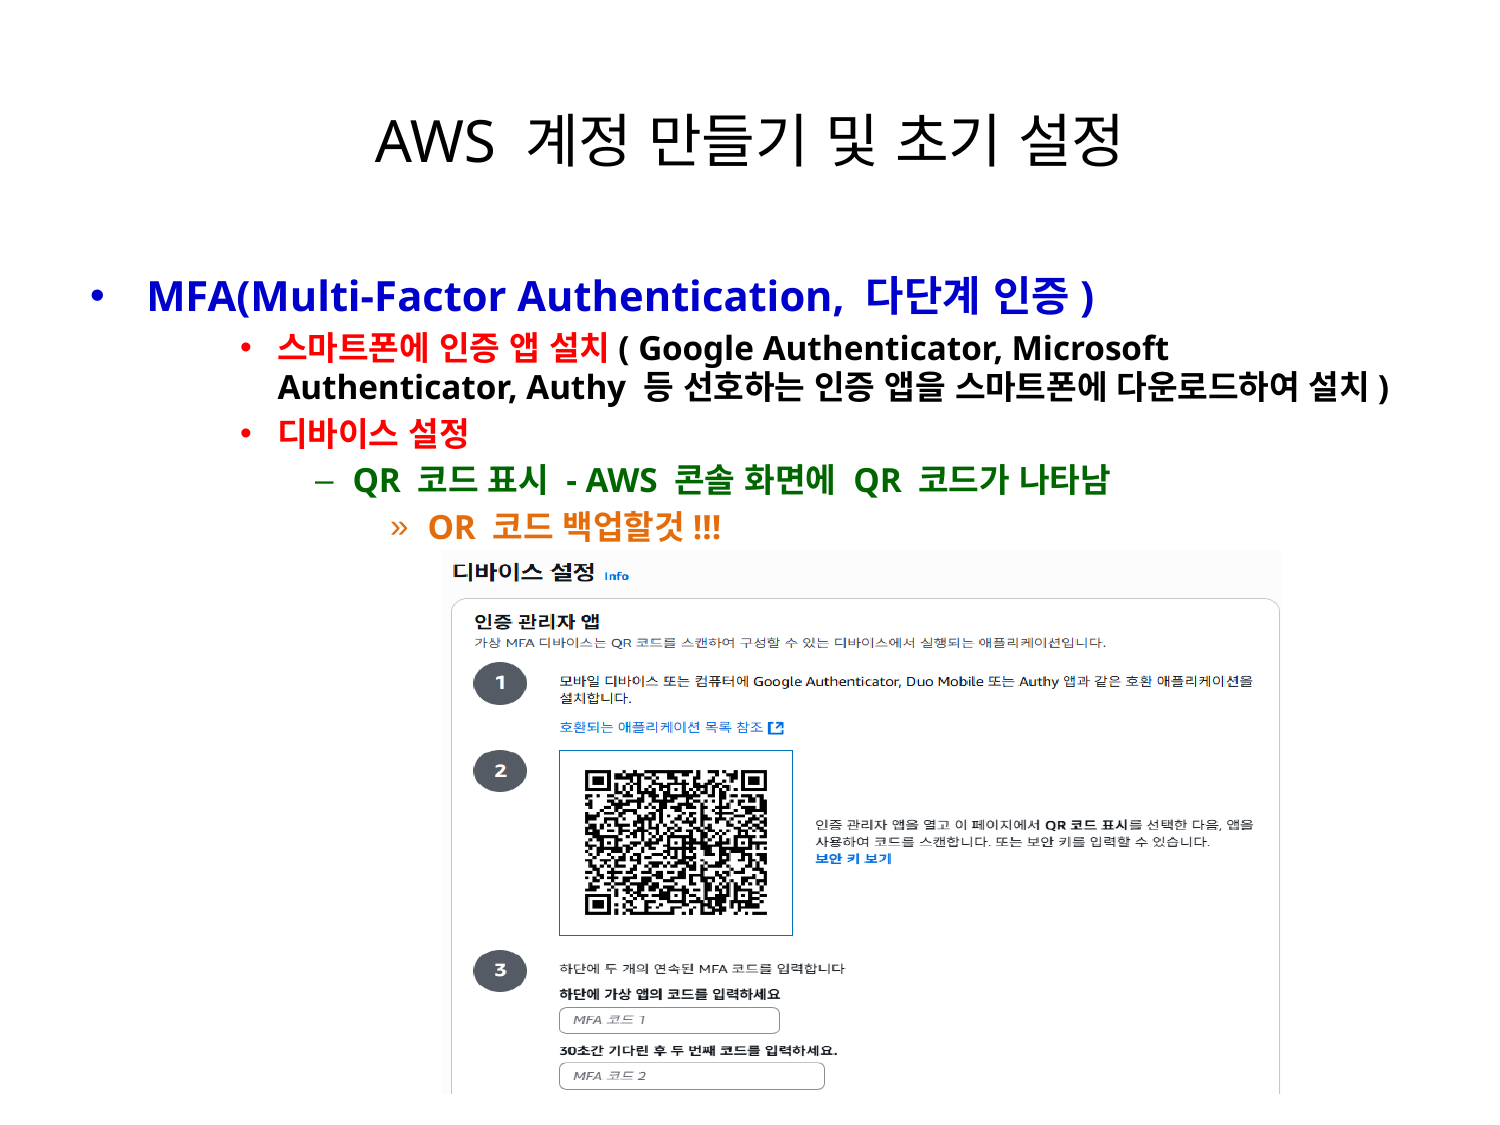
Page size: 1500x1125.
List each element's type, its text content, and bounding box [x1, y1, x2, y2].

title AWS 계정 만들기 및 초기 설정 [75, 45, 1425, 233]
picture [442, 550, 1282, 1095]
list MFA(Multi-Factor Authentication, 다단계 인증) 스마트폰에 인증 앱 설치( Google Authenticator, Microsoft Authenticator, Authy 등 선호하는 인증 앱을 스마트폰에 다운로드하여 설치) 디바이스 설정 QR 코드 표시 - AWS 콘솔 화면에 QR 코드가 나타남 OR 코드 백업할것!!! [75, 262, 1425, 1005]
